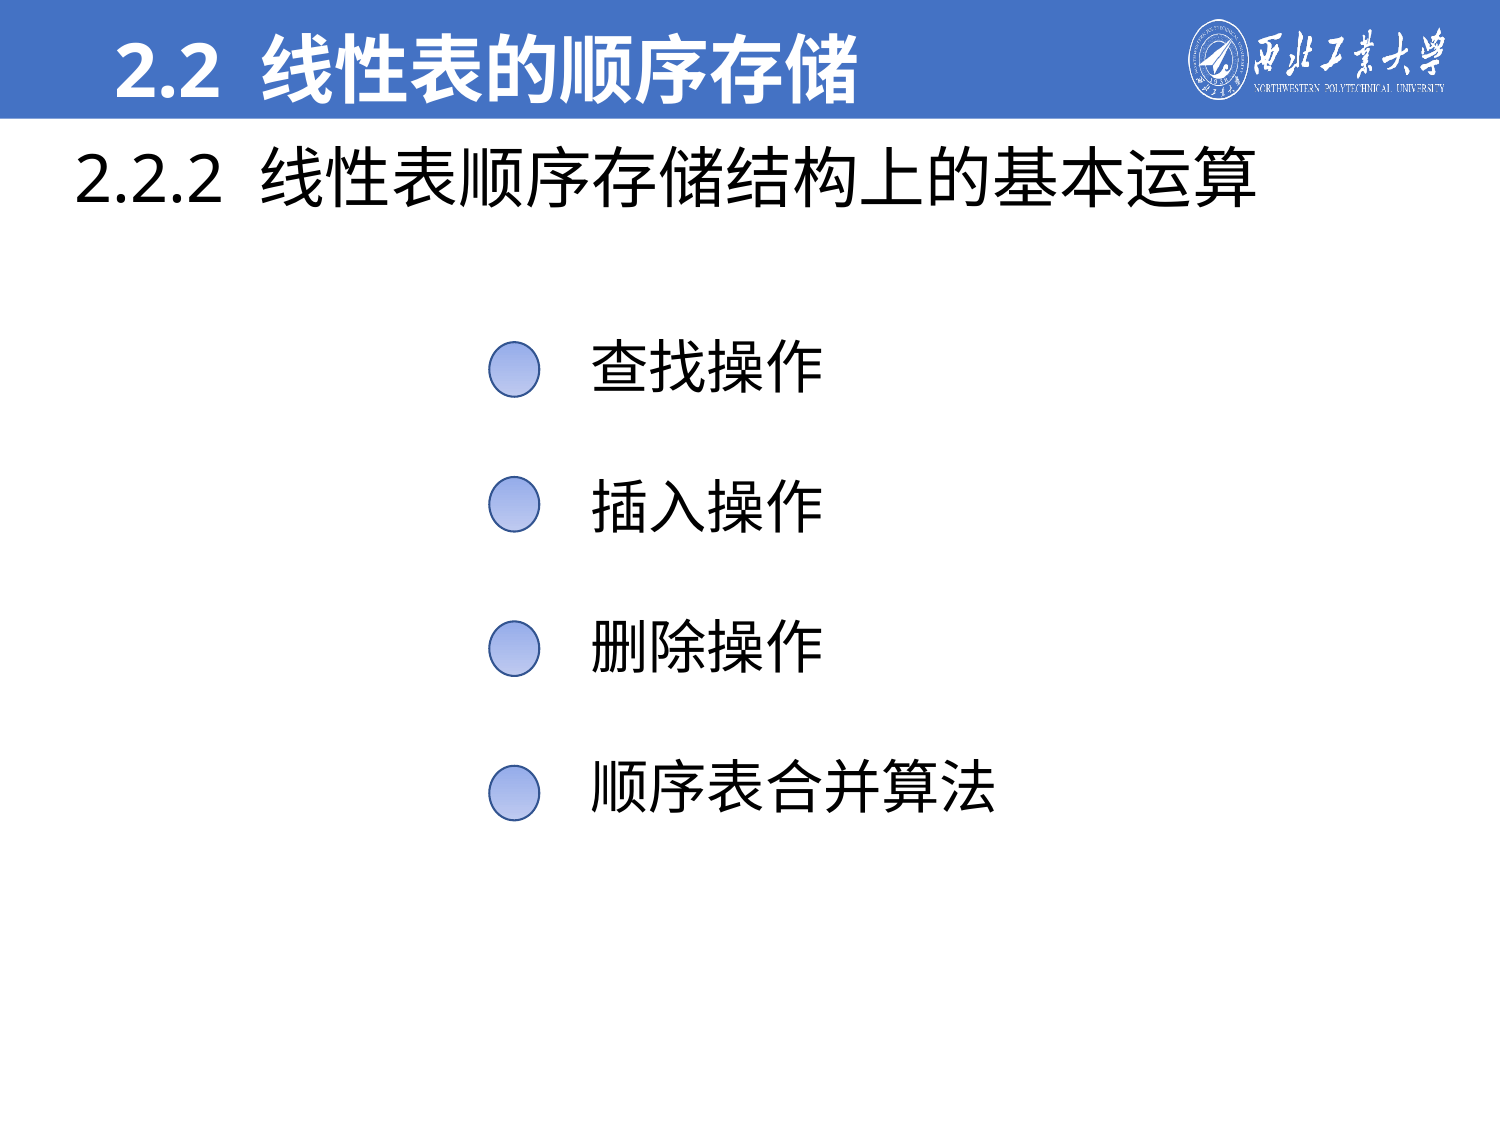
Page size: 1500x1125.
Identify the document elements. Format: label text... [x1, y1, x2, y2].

text_box [488, 620, 541, 677]
text_box 查找操作 插入操作 删除操作 顺序表合并算法 [575, 322, 1014, 828]
text_box [488, 764, 541, 822]
text_box 2.2.2 线性表顺序存储结构上的基本运算 [59, 128, 1303, 224]
text_box [488, 475, 541, 533]
text_box [488, 341, 541, 398]
text_box 2.2 线性表的顺序存储 [99, 14, 1500, 120]
